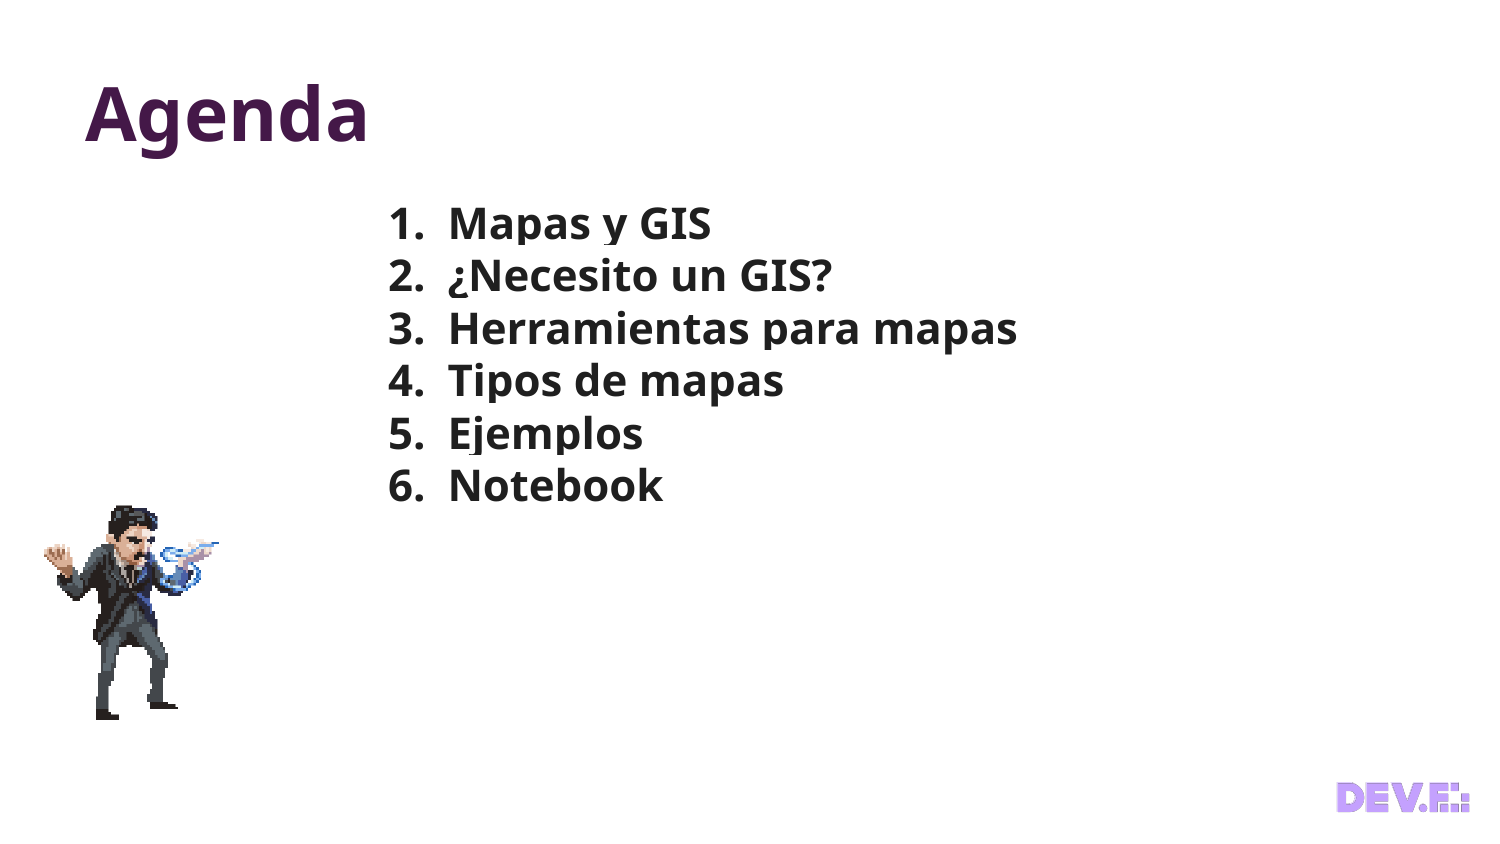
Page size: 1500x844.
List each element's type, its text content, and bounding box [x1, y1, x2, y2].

text_box Agenda [70, 51, 1263, 188]
picture [0, 247, 435, 807]
picture [1330, 776, 1474, 818]
text_box Mapas y GIS ¿Necesito un GIS? Herramientas para mapas Tipos de mapas Ejemplos Notebook [357, 180, 1392, 783]
